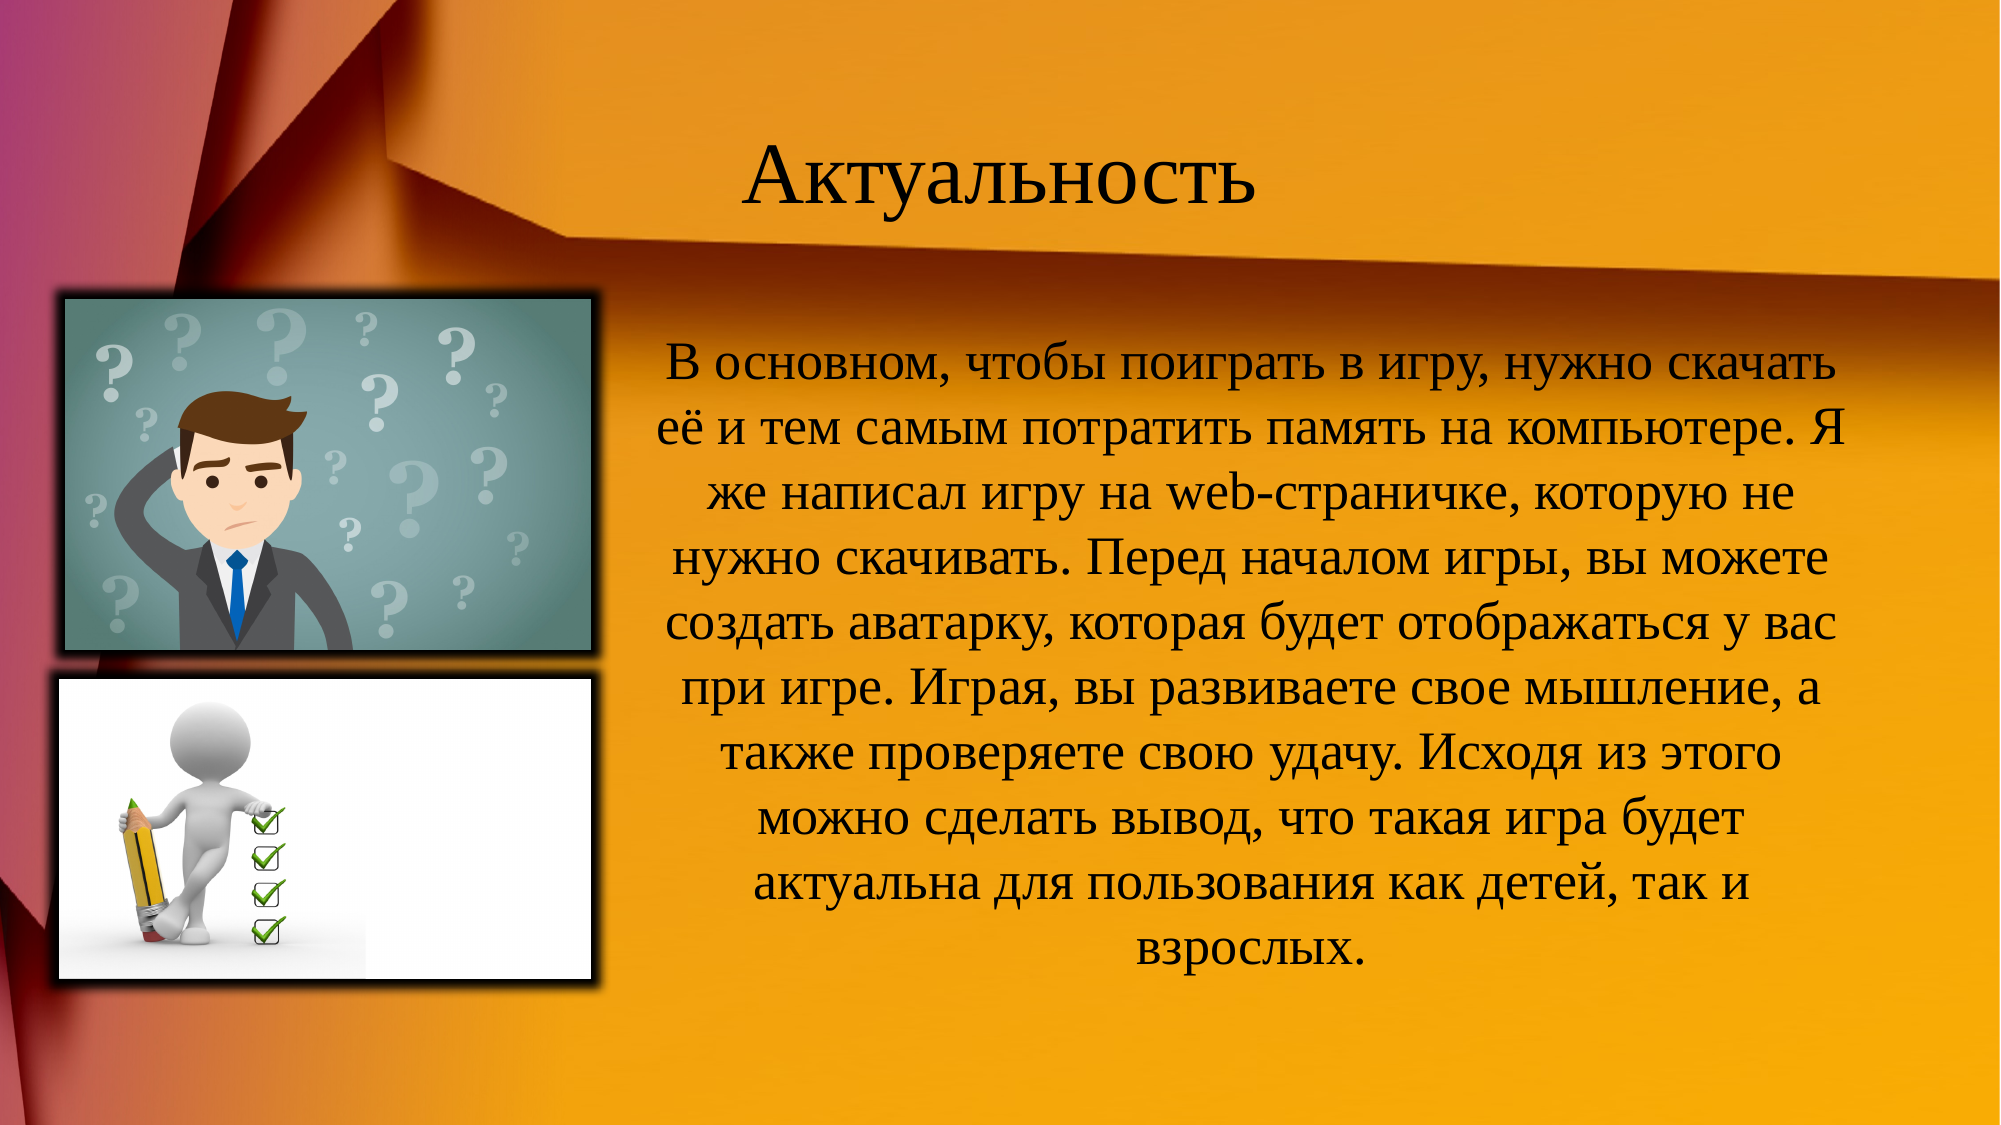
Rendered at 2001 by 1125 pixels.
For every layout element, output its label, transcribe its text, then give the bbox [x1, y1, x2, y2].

subtitle В основном, чтобы поиграть в игру, нужно скачать её и тем самым потратить память на компьютере. Я же написал игру на web-страничке, которую не нужно скачивать. Перед началом игры, вы можете создать аватарку, которая будет отображаться у вас при игре. Играя, вы развиваете свое мышление, а также проверяете свою удачу. Исходя из этого можно сделать вывод, что такая игра будет актуальна для пользования как детей, так и взрослых. [645, 314, 1859, 1087]
title Актуальность [137, 59, 1863, 278]
picture [0, 0, 2000, 1125]
